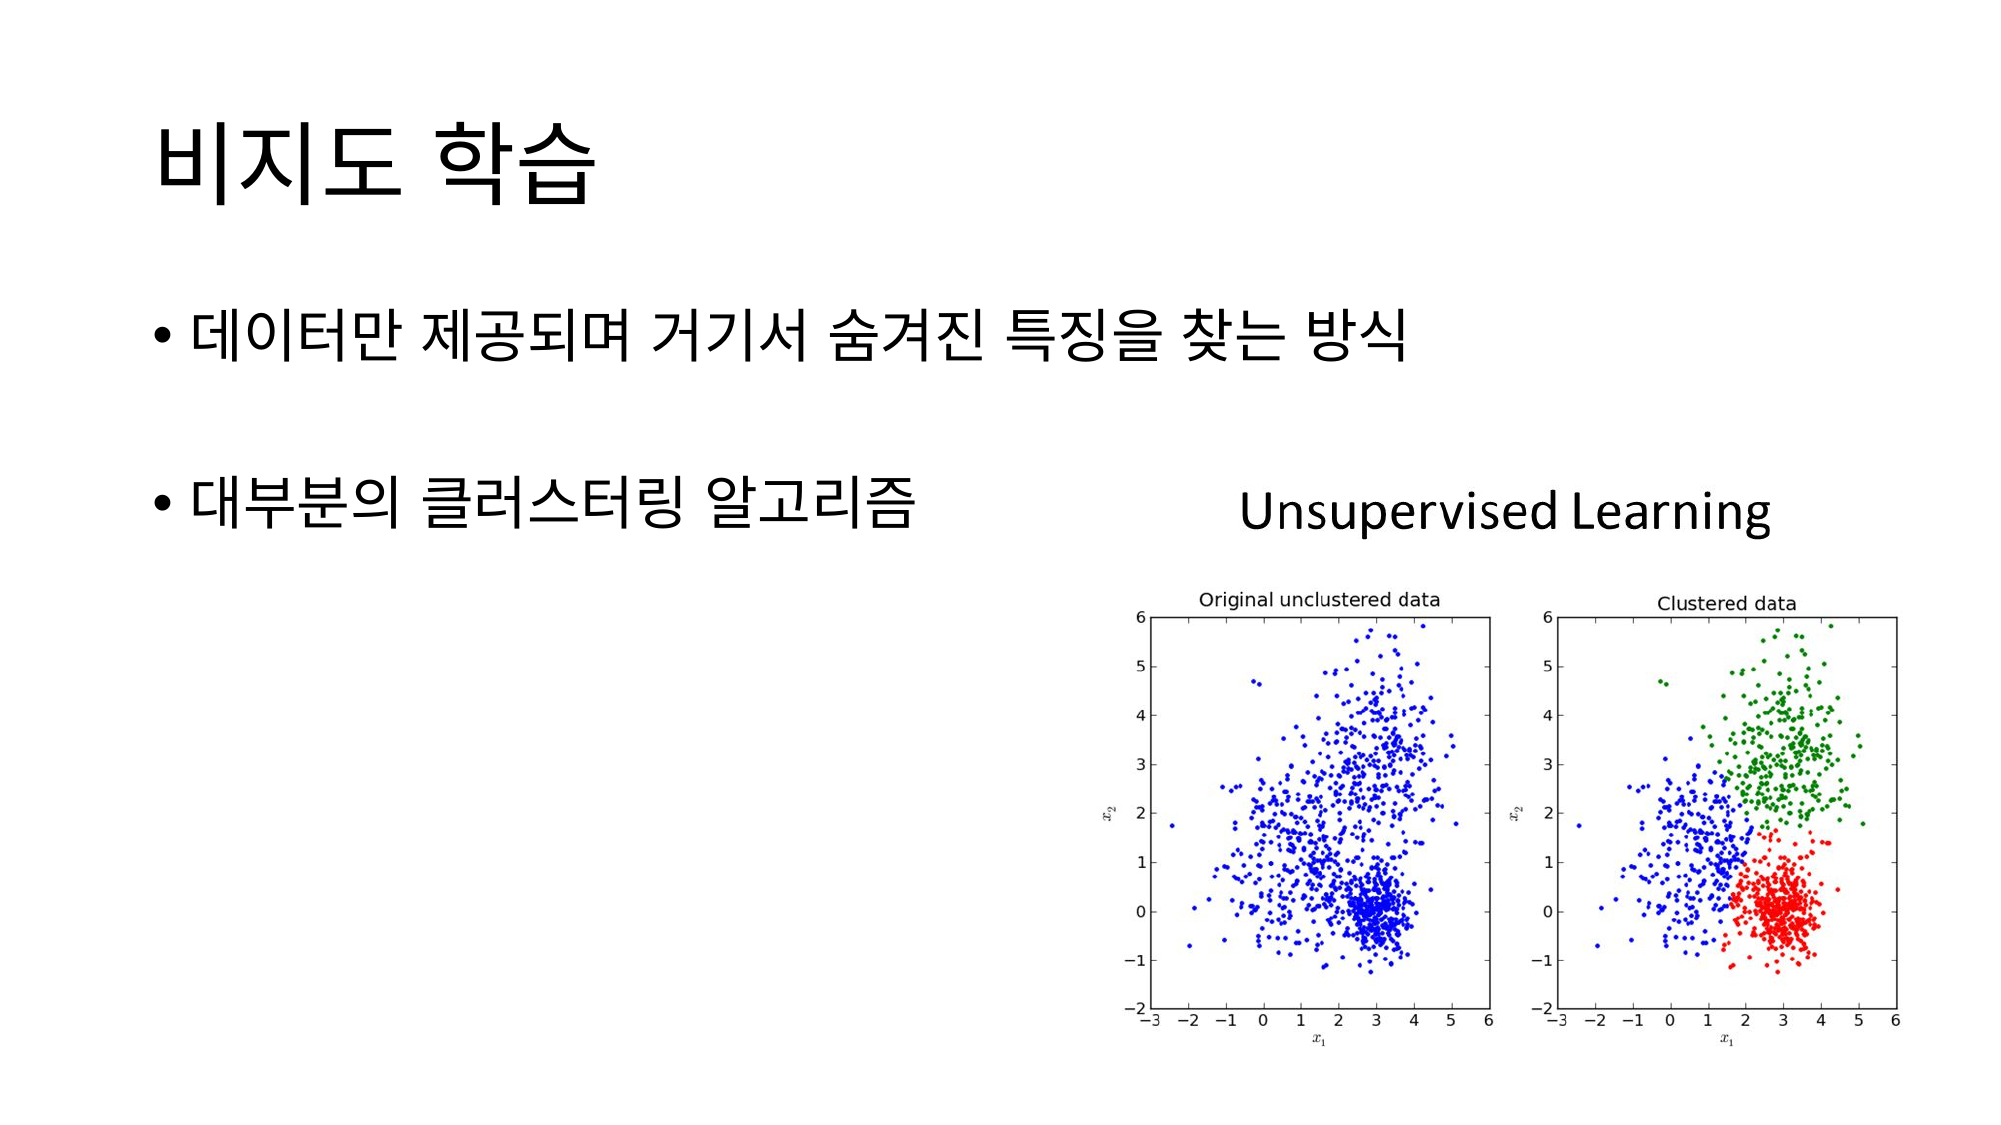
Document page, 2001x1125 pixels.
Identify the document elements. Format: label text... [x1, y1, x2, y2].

picture [1036, 422, 1973, 1125]
list 데이터만 제공되며 거기서 숨겨진 특징을 찾는 방식 대부분의 클러스터링 알고리즘 [137, 299, 1863, 1014]
title 비지도 학습 [137, 59, 1863, 278]
